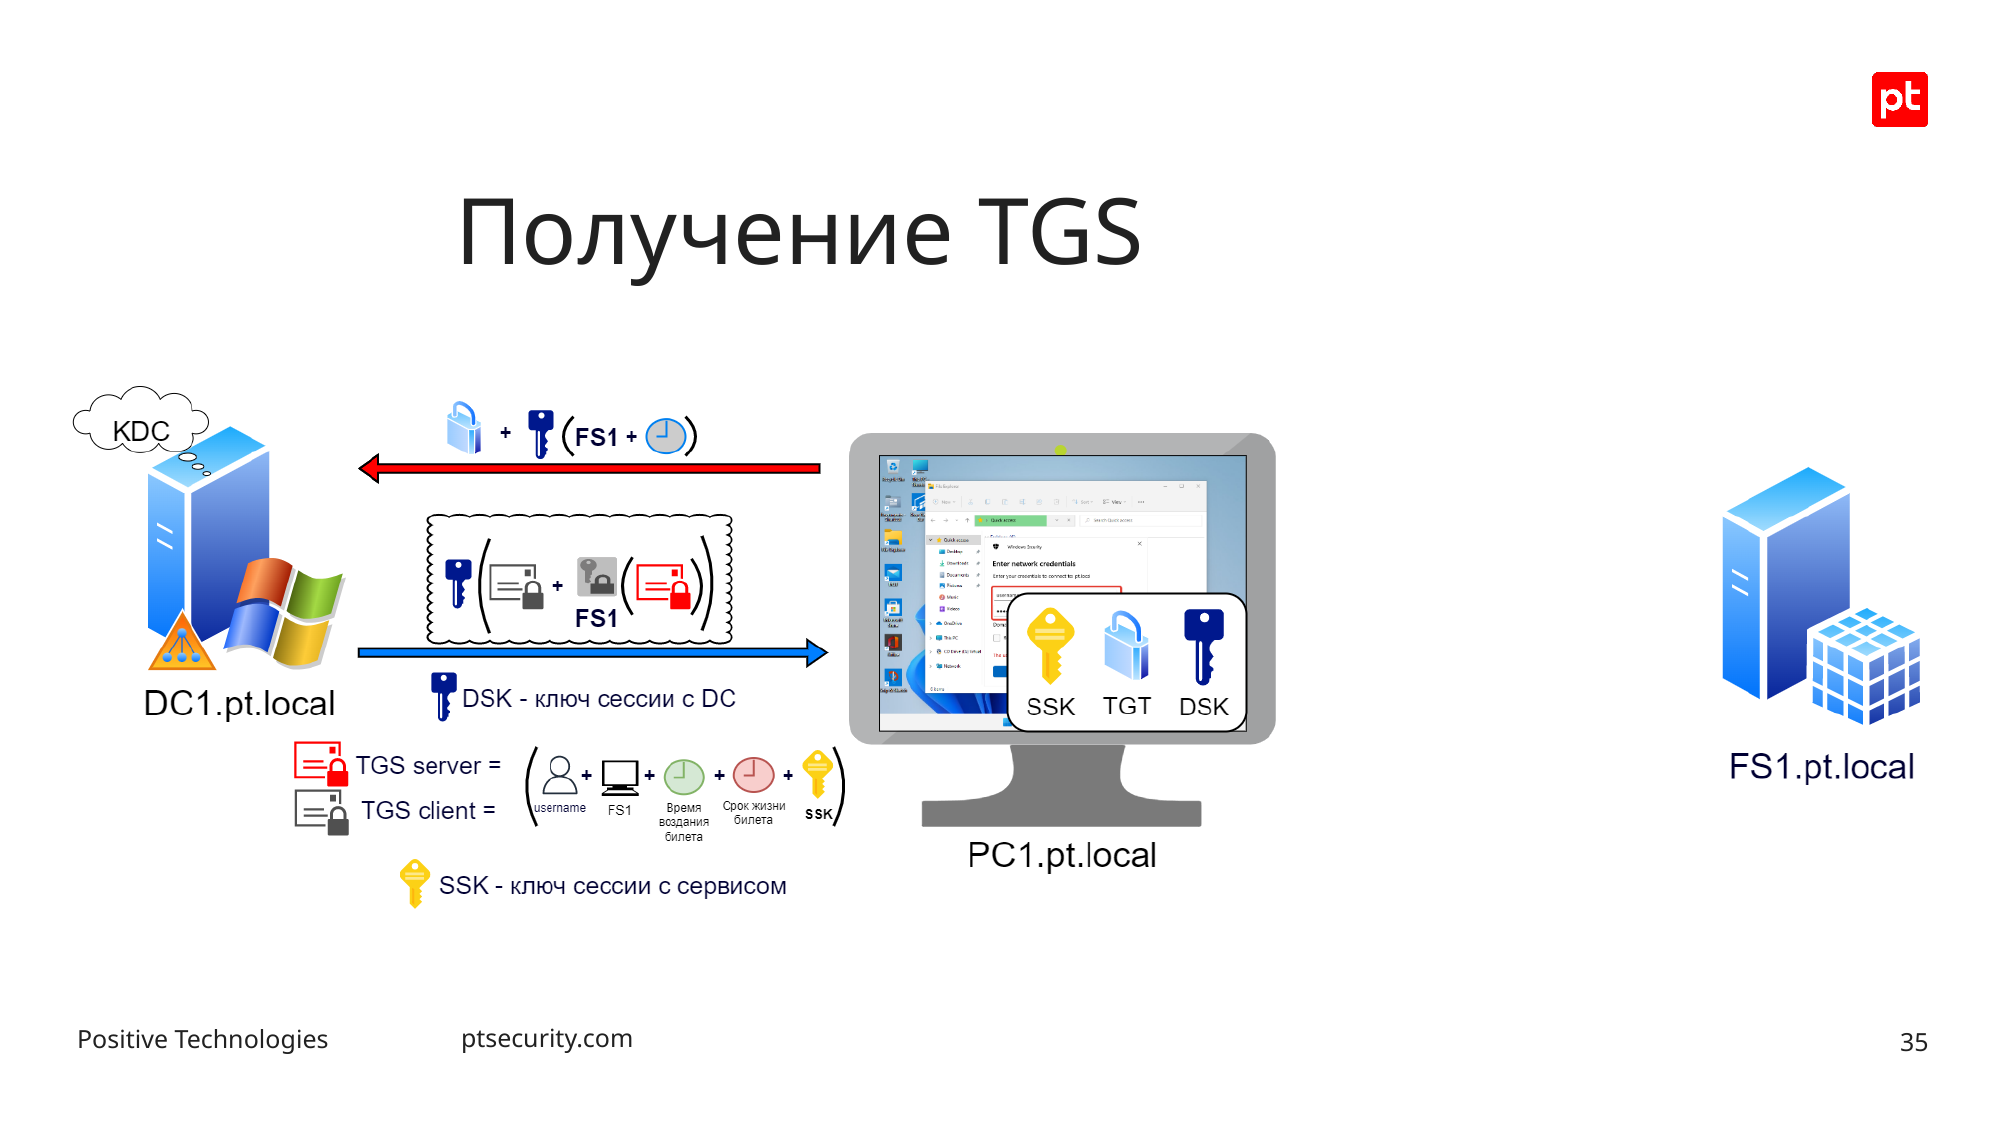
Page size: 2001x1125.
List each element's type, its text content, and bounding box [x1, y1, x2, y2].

title Получение TGS [439, 175, 1928, 356]
picture [1872, 72, 1928, 127]
slide_number 35 [1608, 1013, 1944, 1074]
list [72, 386, 1928, 910]
